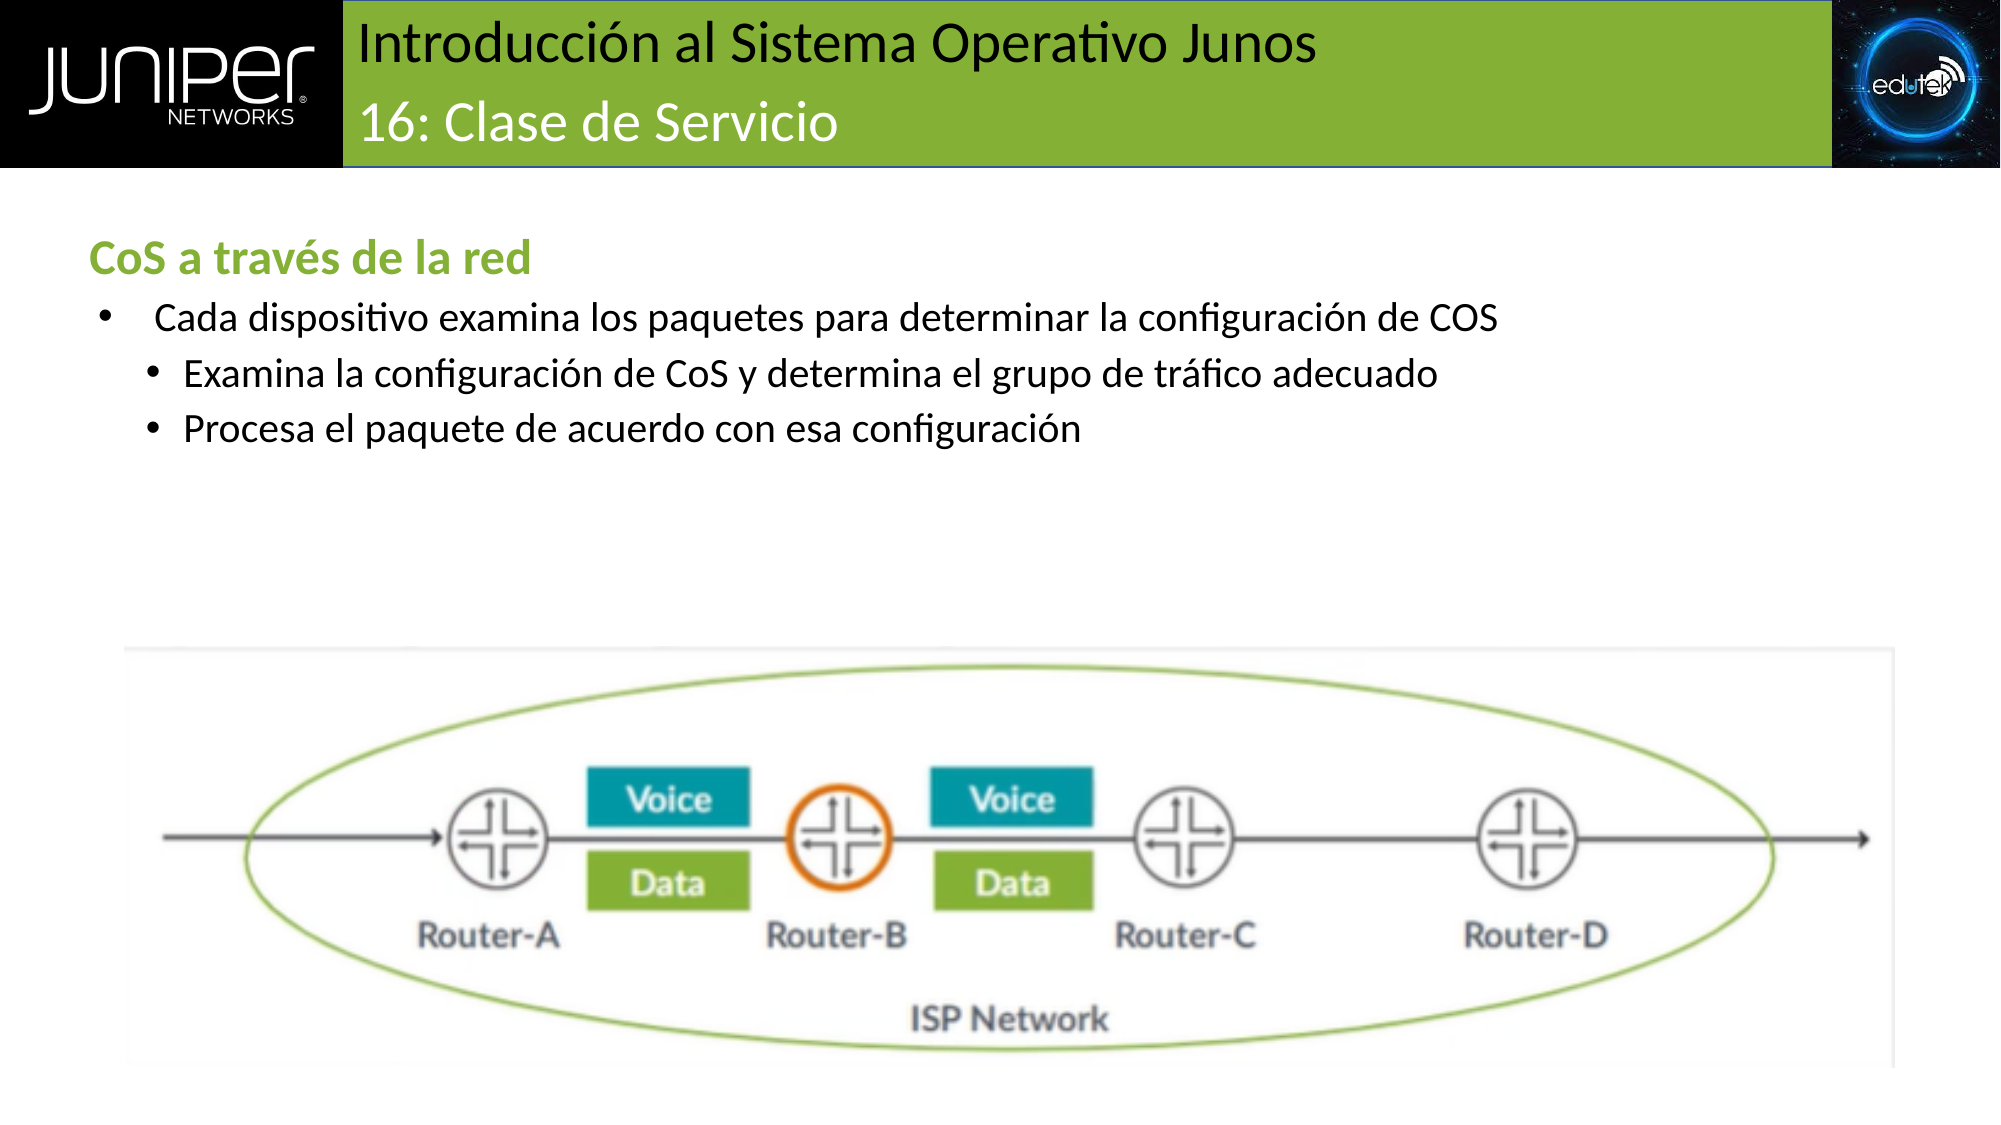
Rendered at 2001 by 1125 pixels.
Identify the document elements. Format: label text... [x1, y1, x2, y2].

picture [1832, 84, 2000, 168]
title Introducción al Sistema Operativo Junos [342, 3, 2000, 84]
list CoS a través de la red Cada dispositivo examina los paquetes para determinar la configuración de COS Examina la configuración de CoS y determina el grupo de tráfico adecuado Procesa el paquete de acuerdo con esa configuración [74, 223, 1949, 938]
list 16: Clase de Servicio [342, 83, 1606, 168]
picture [0, 0, 343, 168]
picture [124, 646, 1895, 1068]
